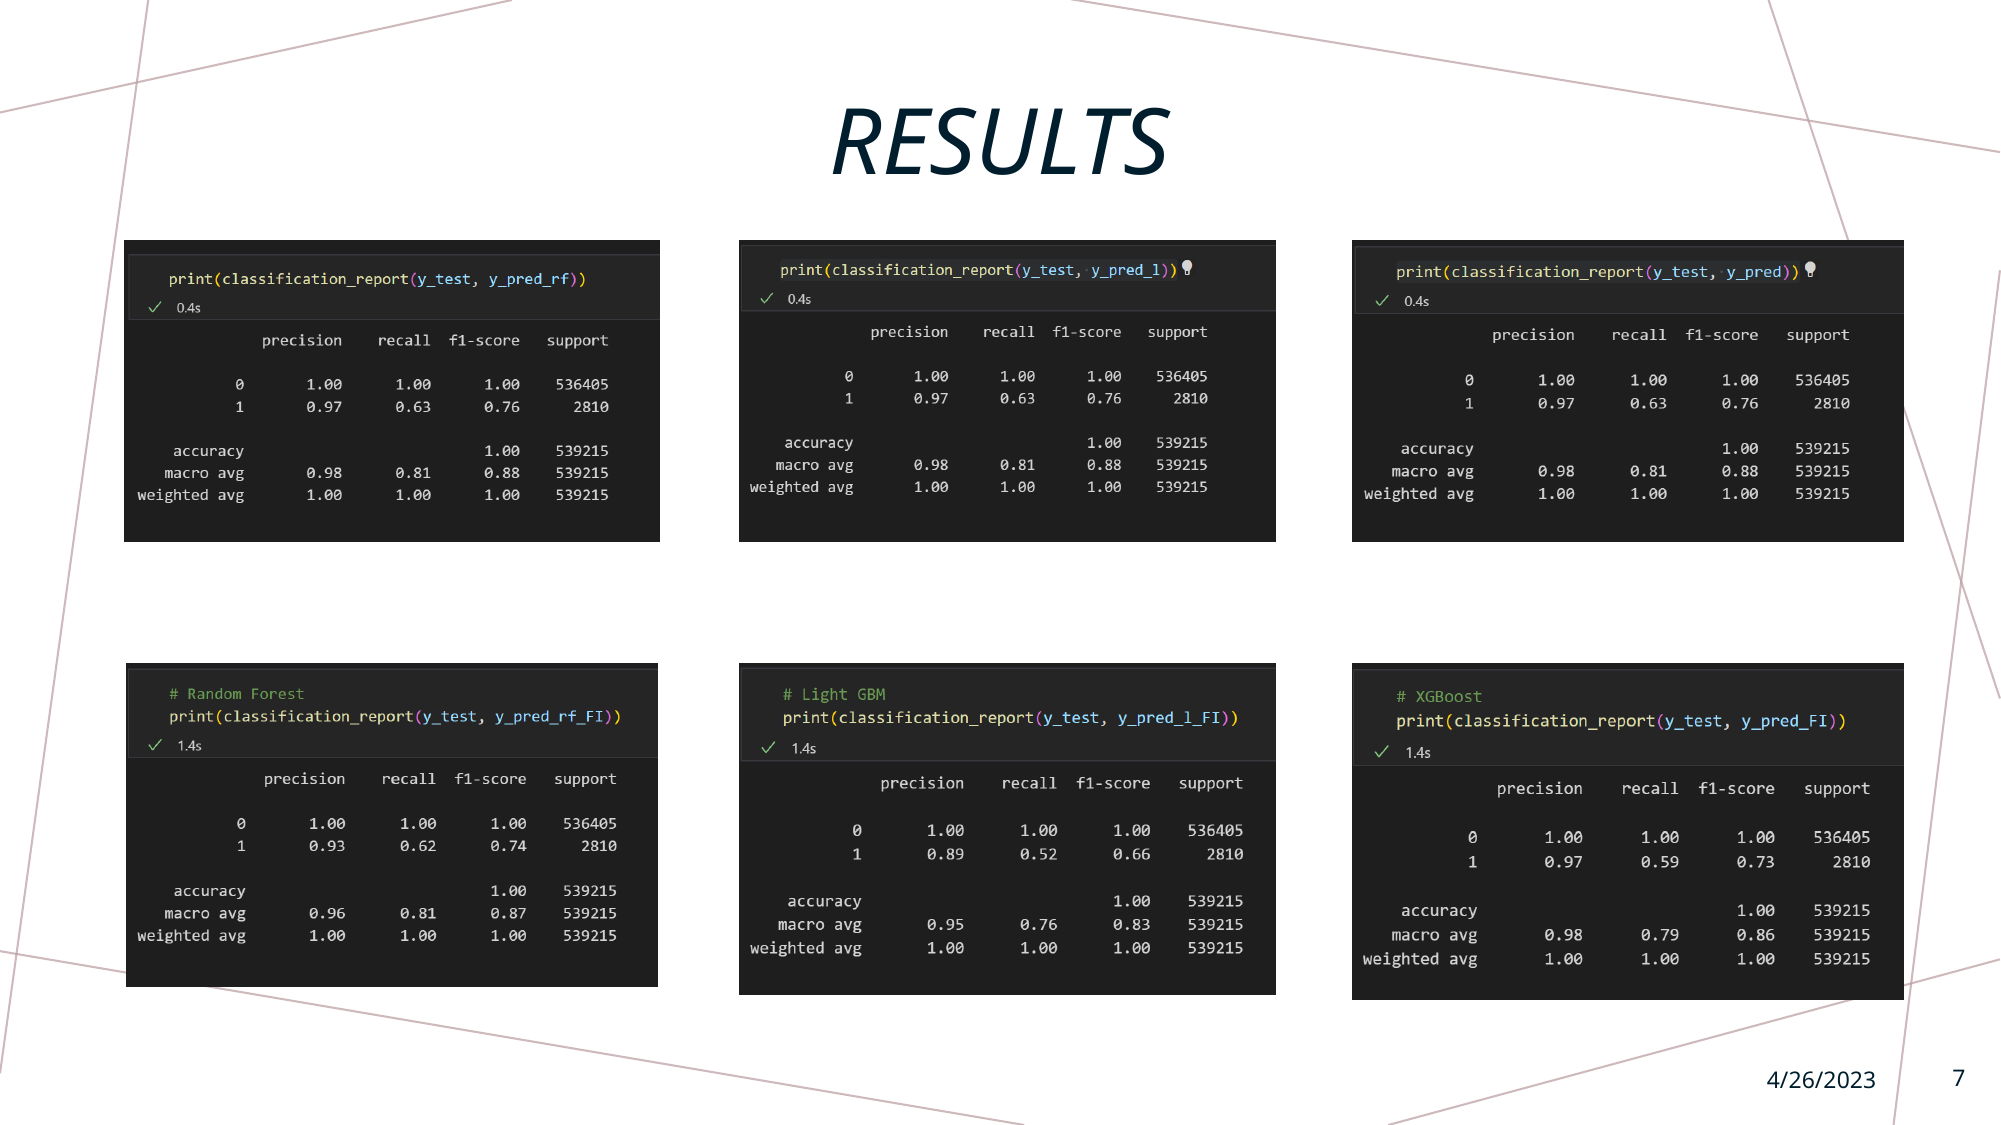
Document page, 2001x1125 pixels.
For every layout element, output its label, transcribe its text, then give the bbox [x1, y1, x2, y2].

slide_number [1203, 1049, 1892, 1110]
picture [1352, 240, 1904, 542]
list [123, 240, 660, 542]
picture [739, 663, 1276, 995]
picture [1352, 663, 1904, 1000]
title Results [187, 87, 1813, 202]
picture [126, 663, 658, 987]
slide_number 7 [1903, 1049, 1981, 1110]
picture [739, 240, 1276, 542]
